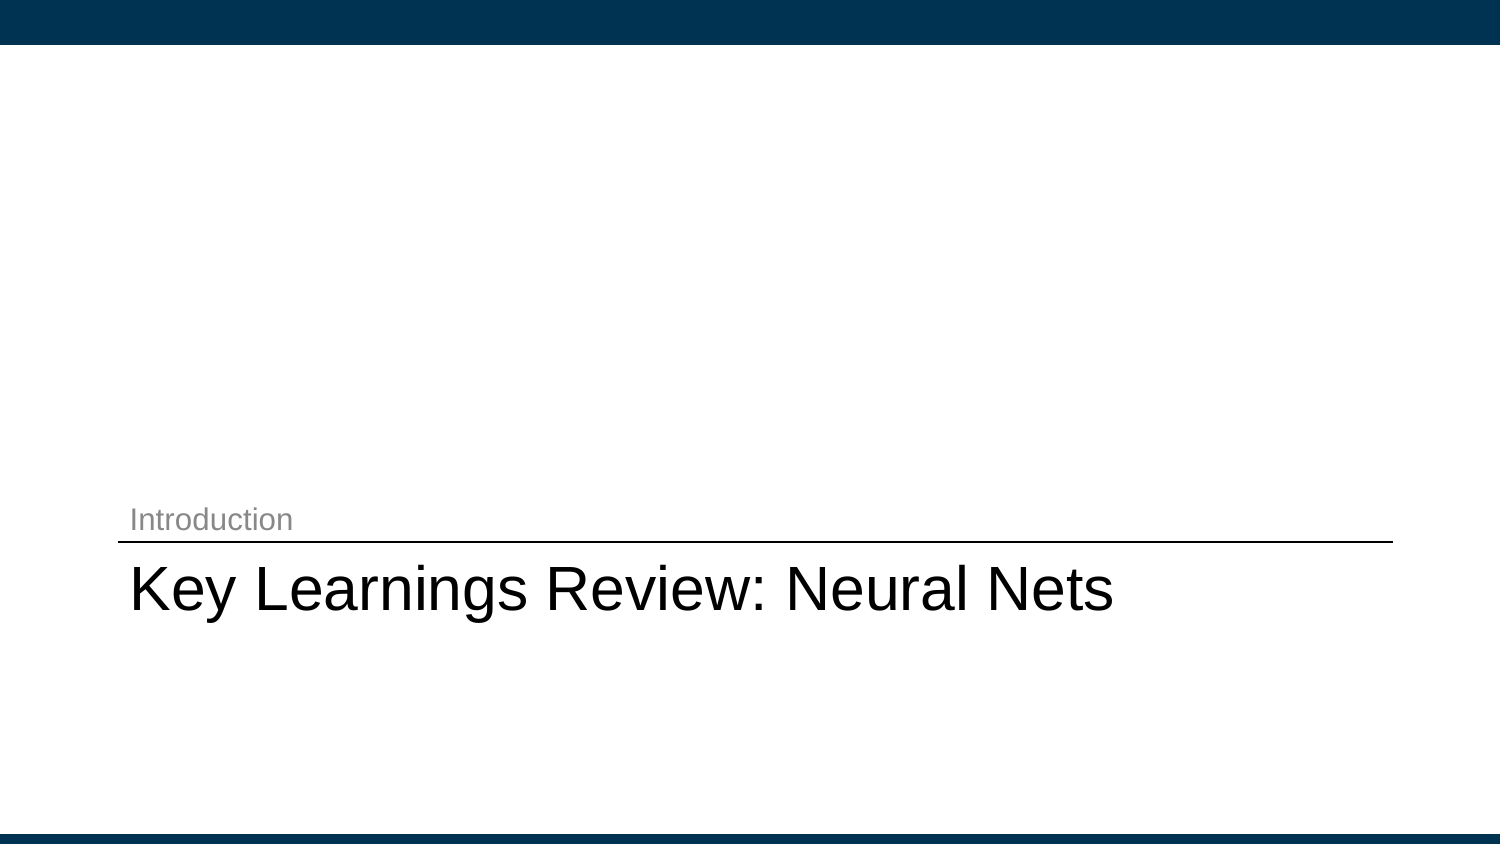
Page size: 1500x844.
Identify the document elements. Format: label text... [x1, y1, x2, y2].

title Key Learnings Review: Neural Nets [118, 543, 1394, 710]
list Introduction [118, 357, 1394, 543]
